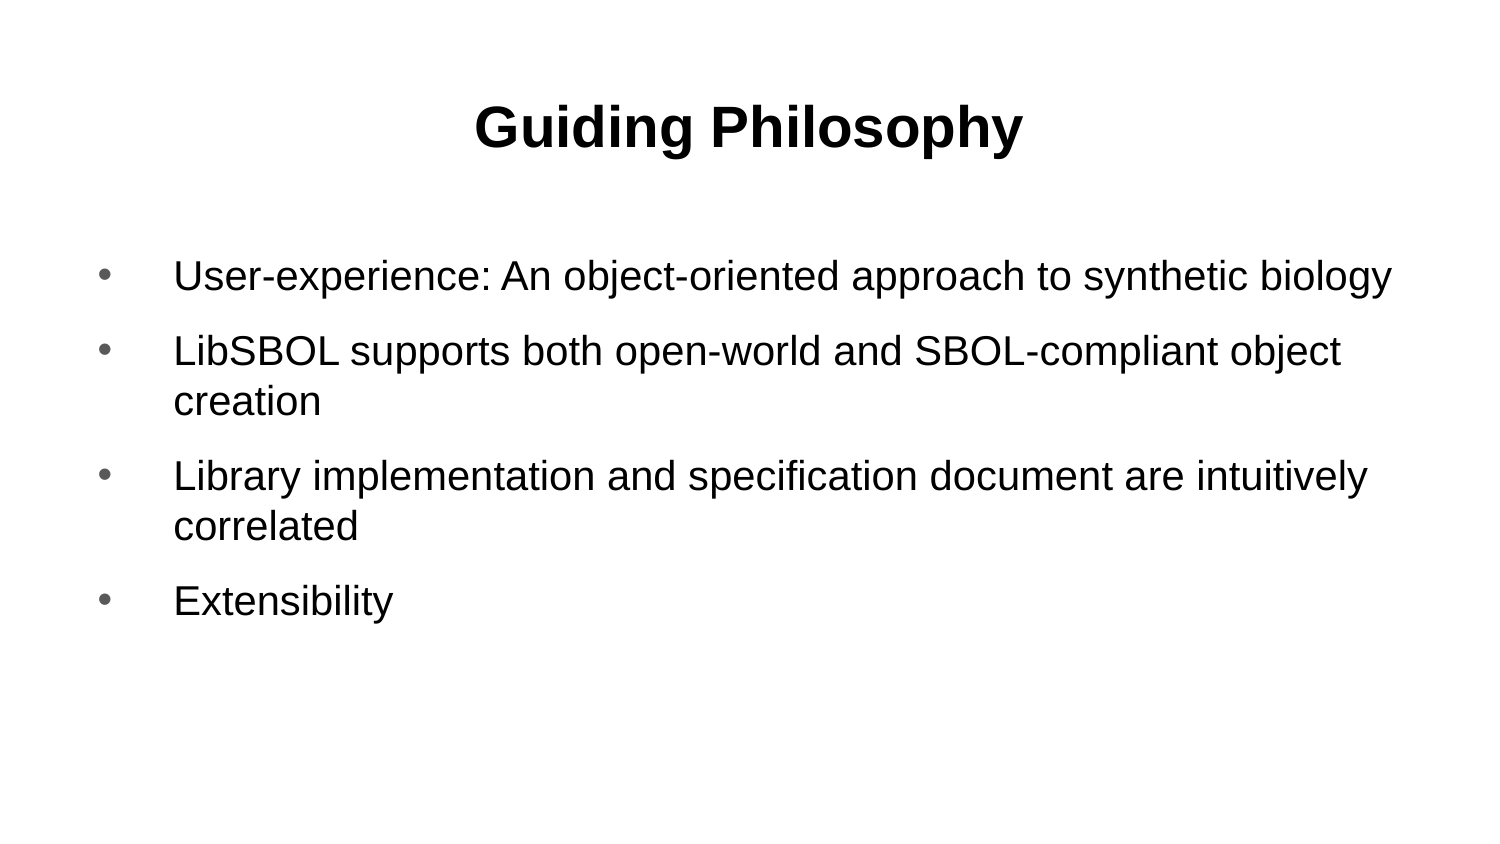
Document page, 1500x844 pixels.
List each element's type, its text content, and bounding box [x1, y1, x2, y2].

list User-experience: An object-oriented approach to synthetic biology LibSBOL supports both open-world and SBOL-compliant object creation Library implementation and specification document are intuitively correlated Extensibility [82, 234, 1481, 795]
title Guiding Philosophy [51, 74, 1449, 169]
